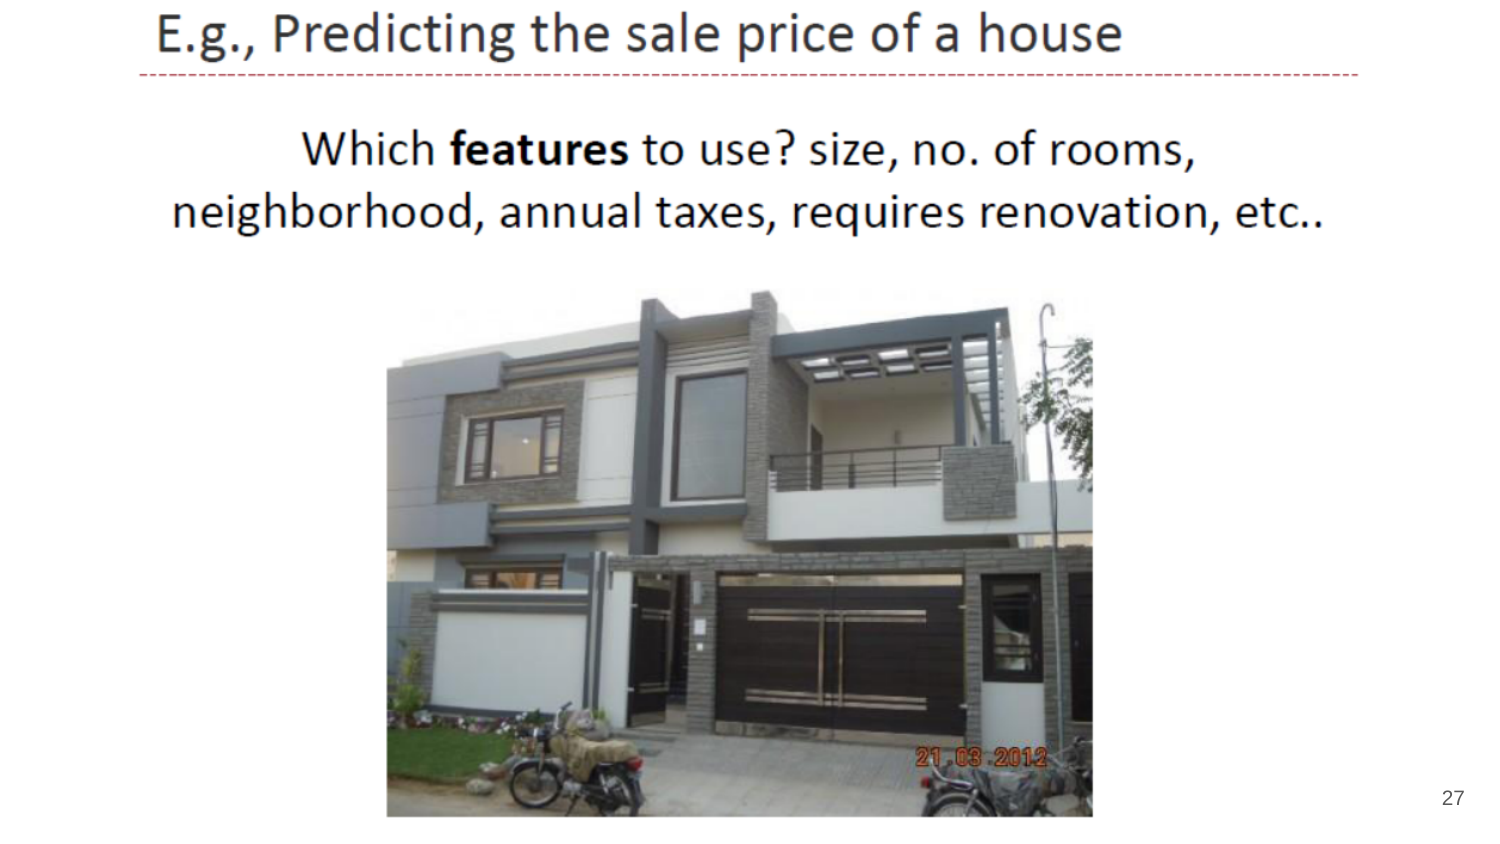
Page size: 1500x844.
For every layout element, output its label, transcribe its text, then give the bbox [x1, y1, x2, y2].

slide_number 27 [1389, 764, 1480, 830]
picture [135, 0, 1368, 841]
